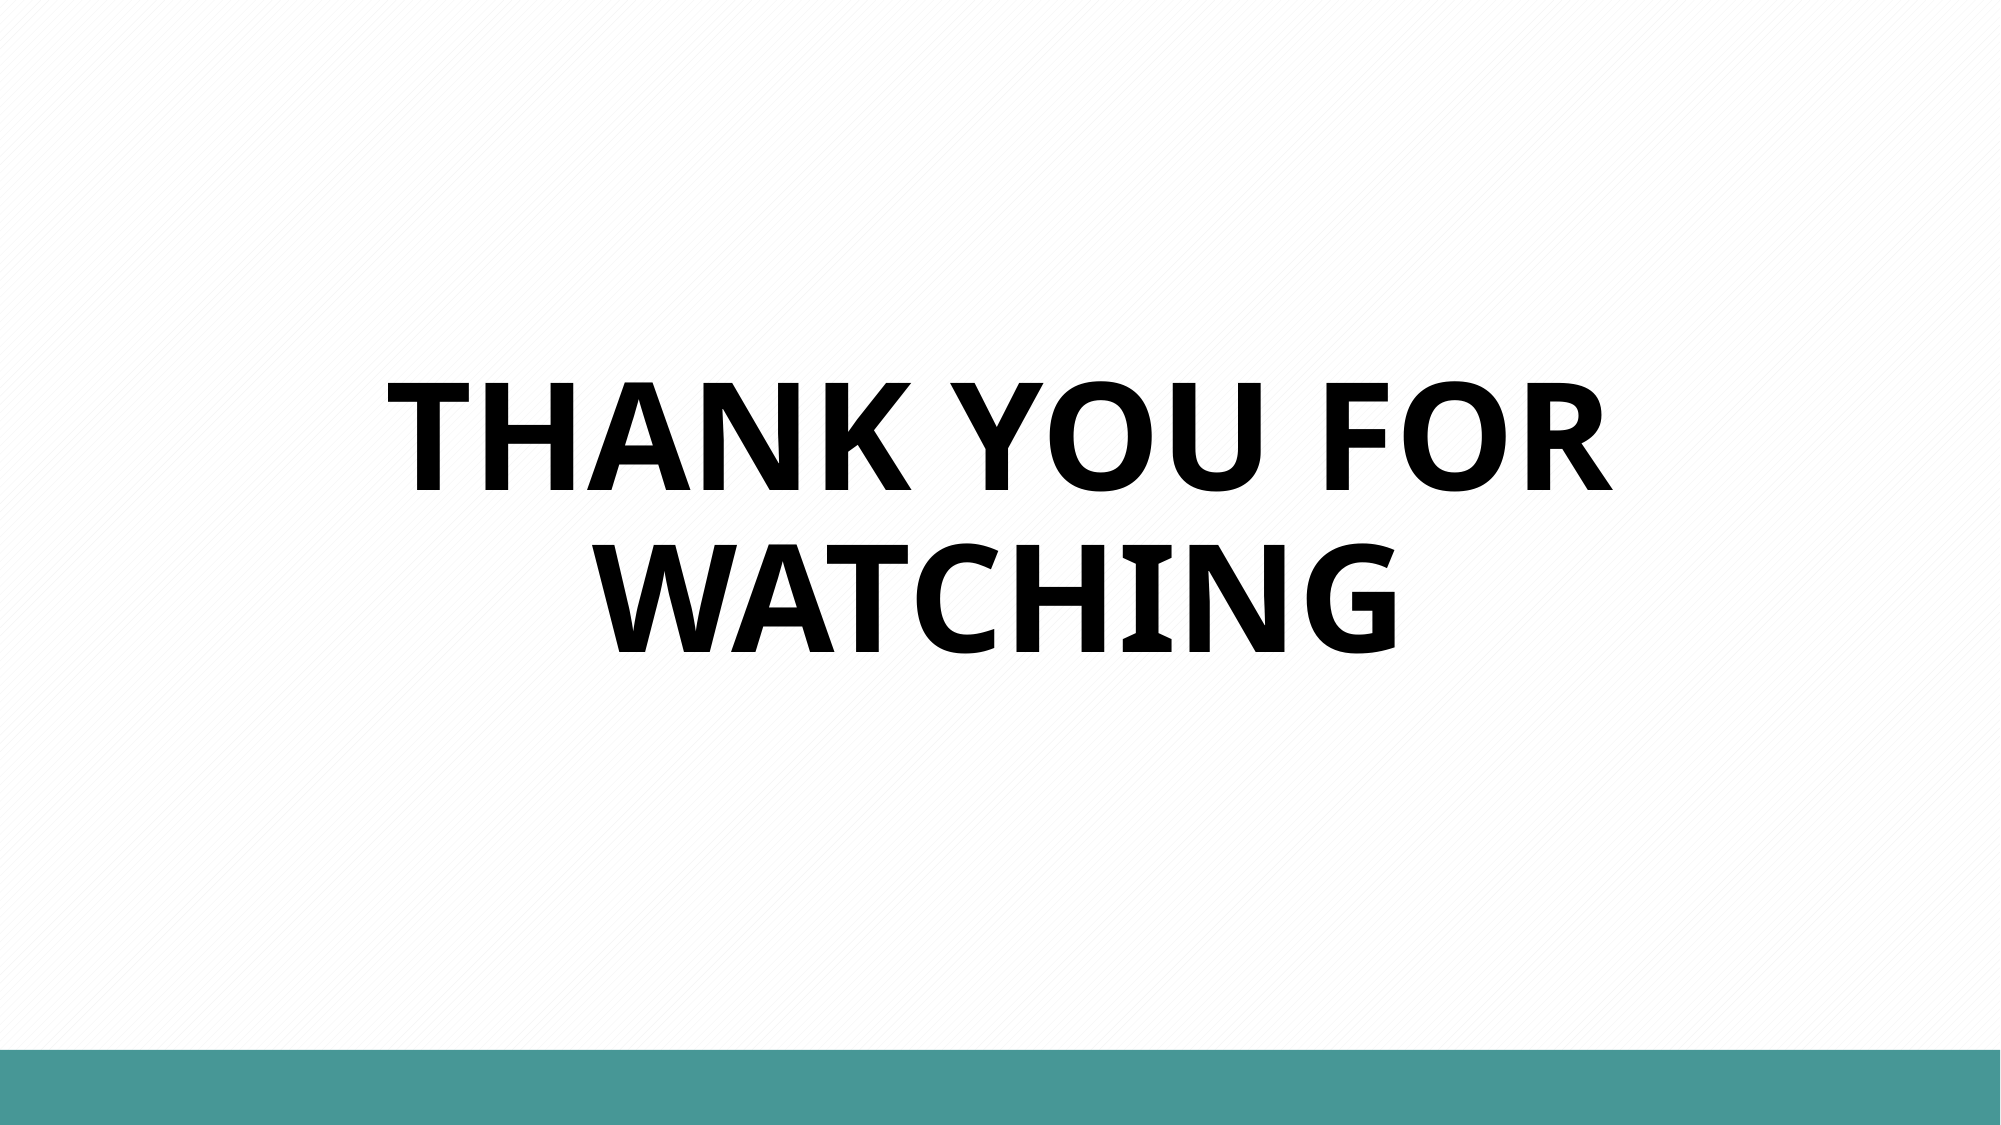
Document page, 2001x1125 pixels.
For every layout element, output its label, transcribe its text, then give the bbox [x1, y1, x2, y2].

list THANK YOU FOR WATCHING [284, 353, 1716, 664]
